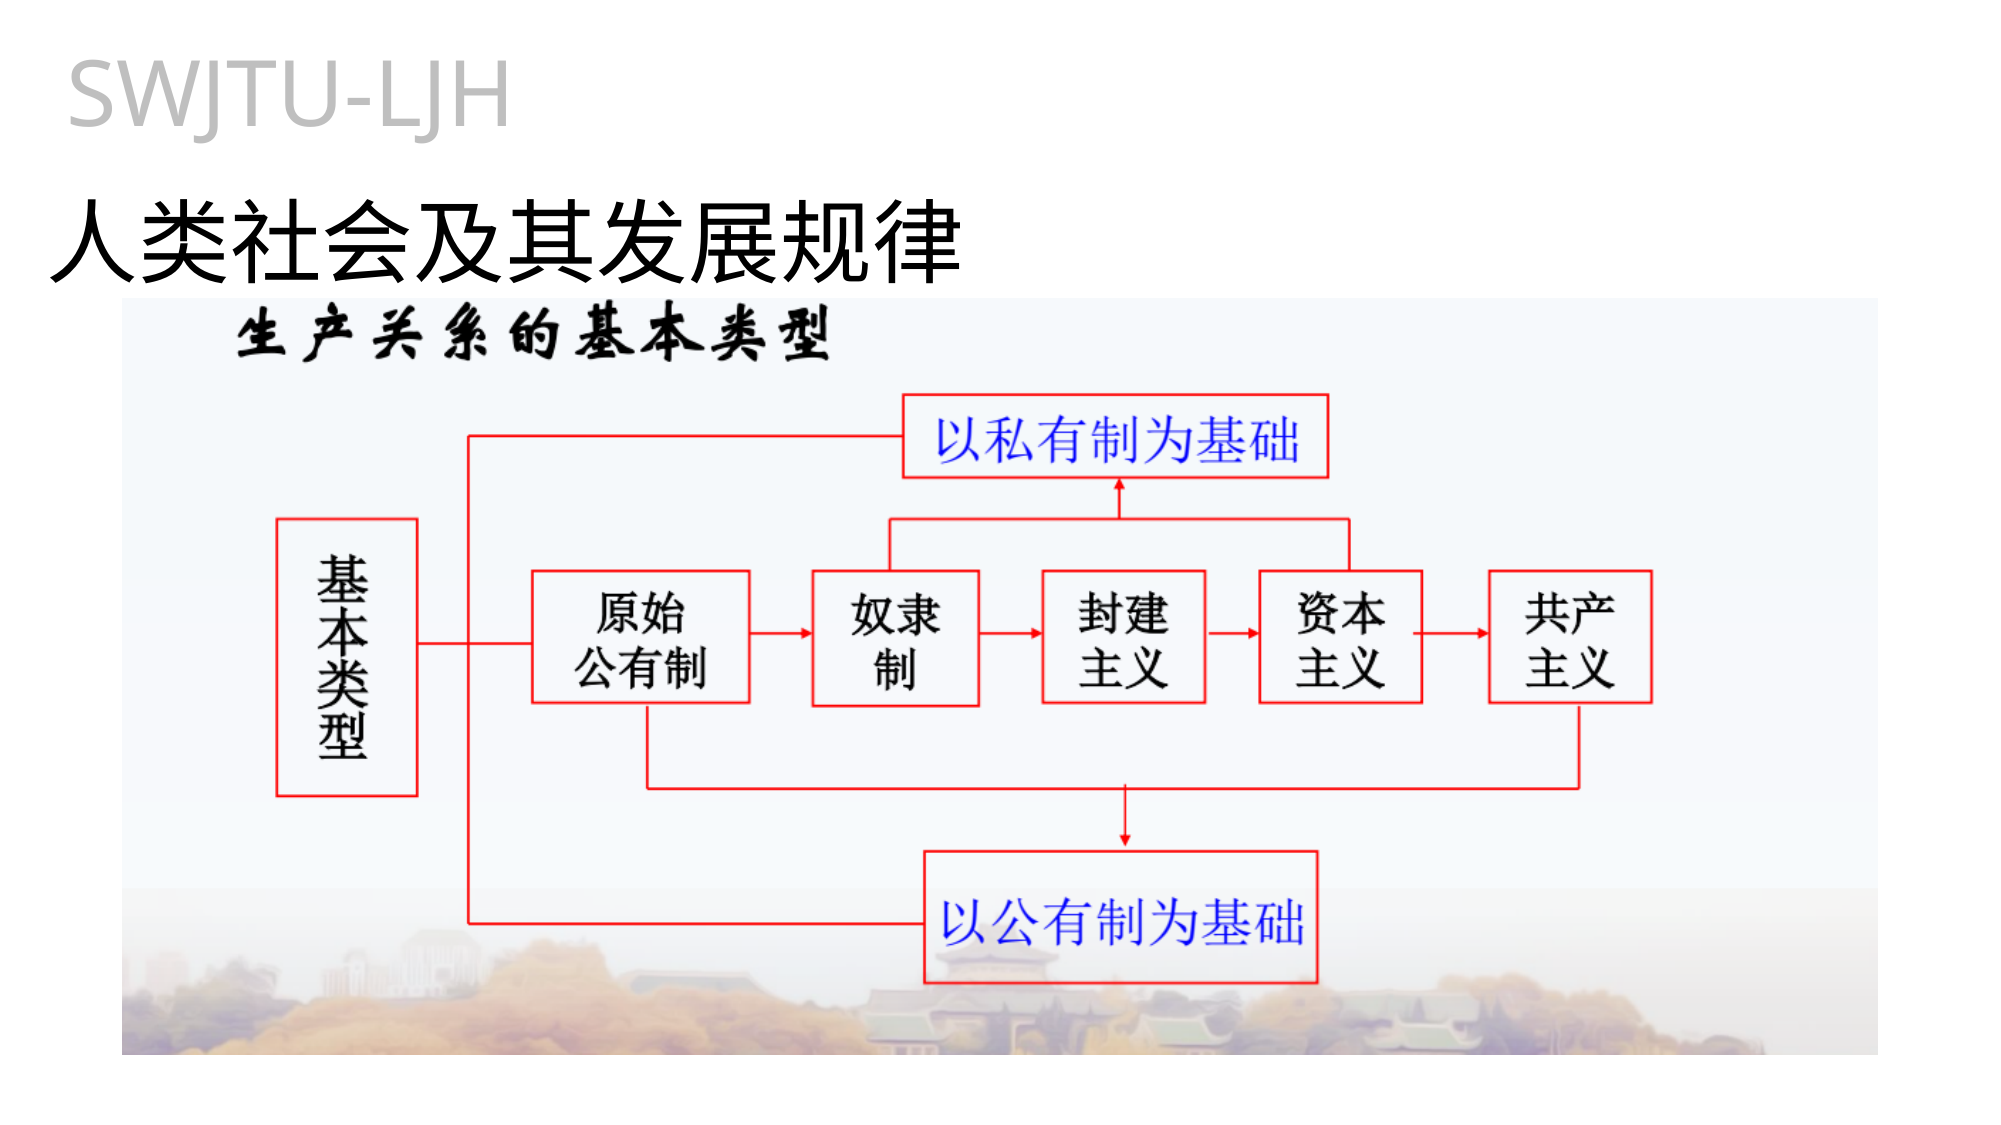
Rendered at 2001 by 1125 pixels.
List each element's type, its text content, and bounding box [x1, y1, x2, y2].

picture [121, 298, 1879, 1055]
title 人类社会及其发展规律 [31, 137, 1757, 356]
